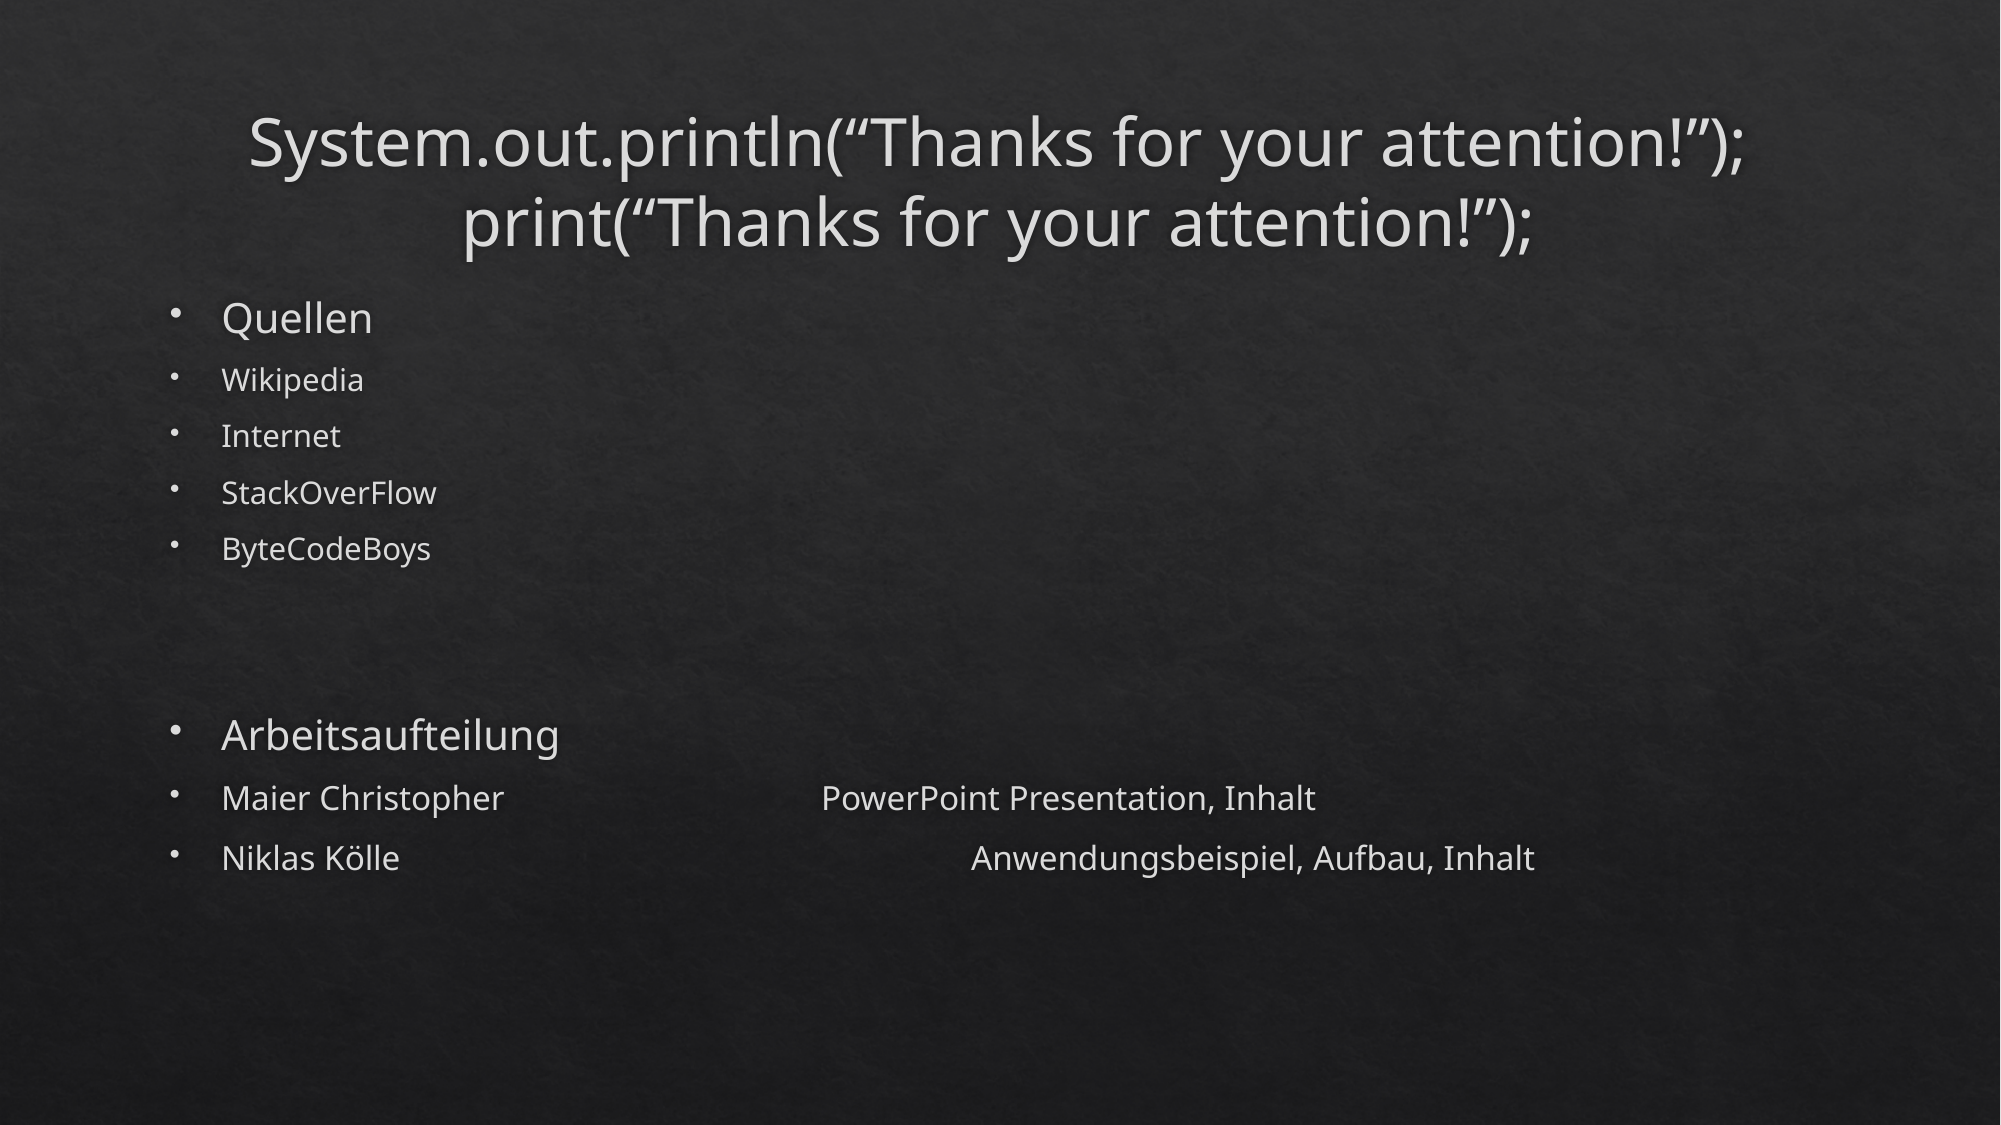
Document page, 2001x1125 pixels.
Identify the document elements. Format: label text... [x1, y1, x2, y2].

list Quellen Wikipedia Internet StackOverFlow ByteCodeBoys [149, 284, 1849, 607]
text_box Arbeitsaufteilung Maier Christopher PowerPoint Presentation, Inhalt Niklas Kölle Anwendungsbeispiel, Aufbau, Inhalt [149, 650, 1849, 973]
title System.out.println(“Thanks for your attention!”); print(“Thanks for your attention!”); [149, 99, 1849, 260]
